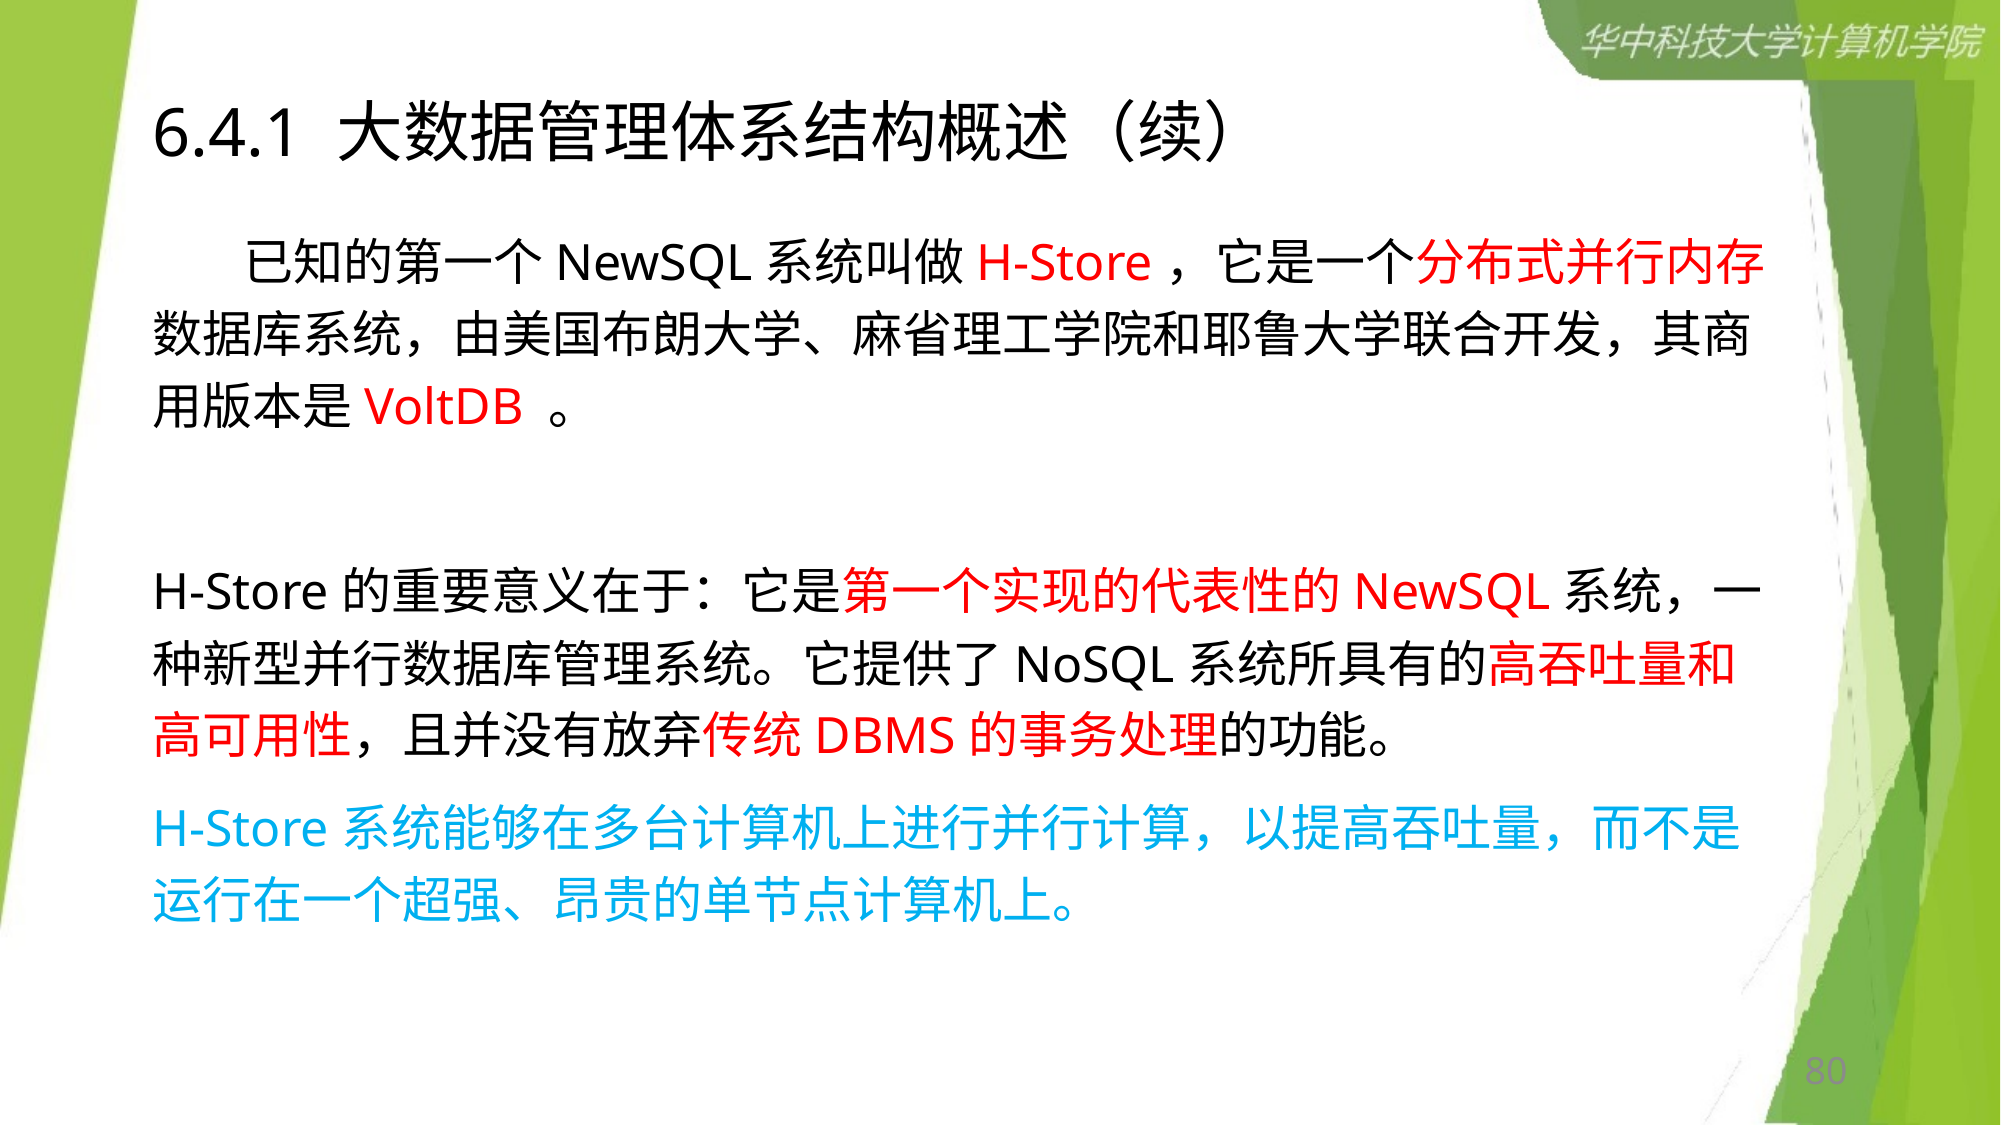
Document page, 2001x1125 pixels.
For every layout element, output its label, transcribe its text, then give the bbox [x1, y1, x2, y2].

slide_number 80 [1412, 1042, 1863, 1103]
title 6.4.1 大数据管理体系结构概述（续） [137, 59, 1863, 211]
list 已知的第一个NewSQL系统叫做H-Store，它是一个分布式并行内存数据库系统，由美国布朗大学、麻省理工学院和耶鲁大学联合开发，其商用版本是VoltDB 。 H-Store的重要意义在于：它是第一个实现的代表性的NewSQL系统，一种新型并行数据库管理系统。它提供了NoSQL系统所具有的高吞吐量和高可用性，且并没有放弃传统DBMS的事务处理的功能。 H-Store系统能够在多台计算机上进行并行计算，以提高吞吐量，而不是运行在一个超强、昂贵的单节点计算机上。 [137, 210, 1803, 1125]
picture [0, 0, 2001, 1125]
